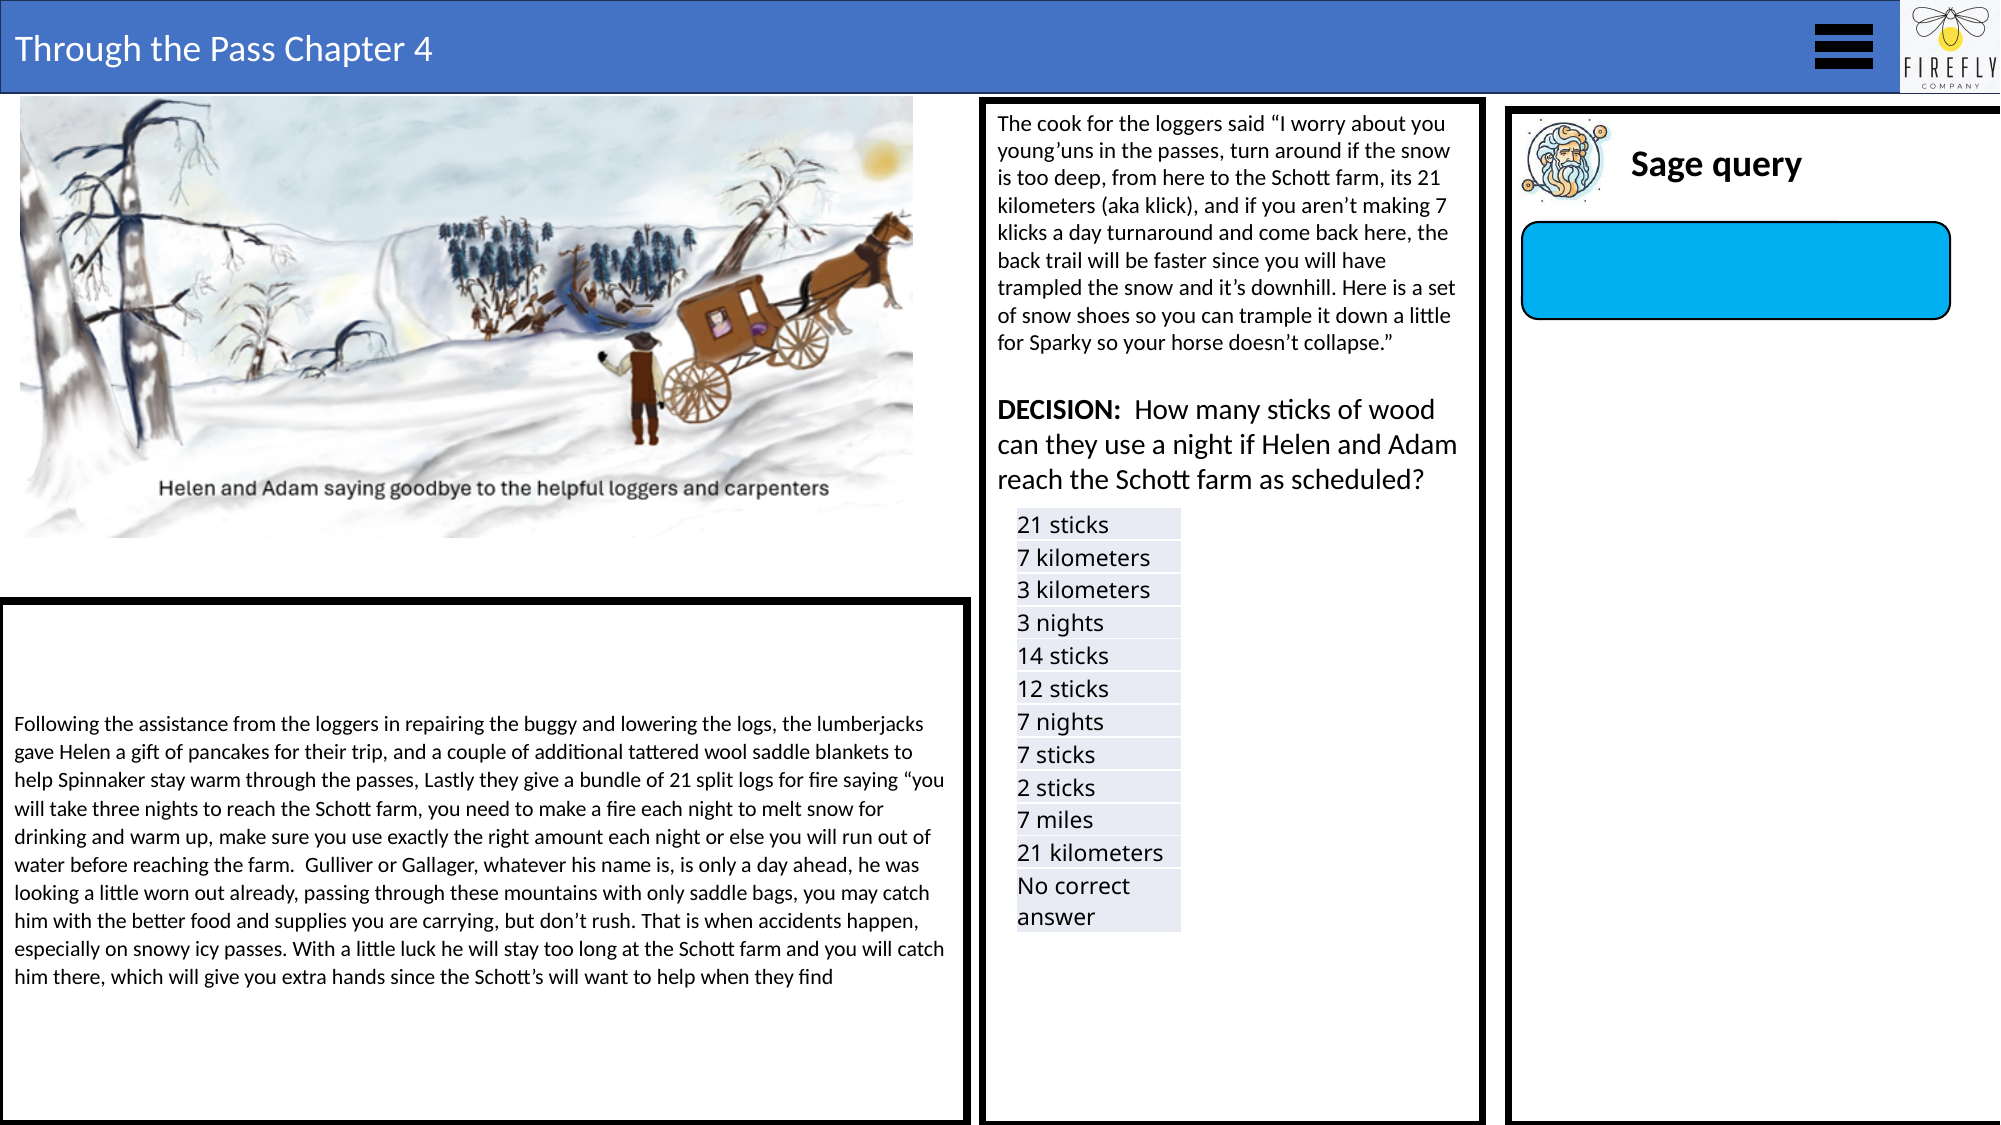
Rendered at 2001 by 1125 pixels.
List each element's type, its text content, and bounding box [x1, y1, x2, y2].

table_header 21 sticks [1017, 508, 1181, 539]
table_cell 7 sticks [1017, 738, 1181, 769]
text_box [1814, 29, 1874, 64]
table_cell 7 nights [1017, 705, 1181, 736]
table_cell 3 kilometers [1017, 574, 1181, 605]
table_cell 2 sticks [1017, 771, 1181, 802]
table_cell 3 nights [1017, 607, 1181, 638]
table_cell No correct answer [1017, 869, 1181, 932]
picture [1498, 93, 1629, 224]
text_box Following the assistance from the loggers in repairing the buggy and lowering the logs, the lumberjacks gave Helen a gift of pancakes for their trip, and a couple of additional tattered wool saddle blankets to help Spinnaker stay warm through the passes, Lastly they give a bundle of 21 split logs for fire saying “you will take three nights to reach the Schott farm, you need to make a fire each night to melt snow for drinking and warm up, make sure you use exactly the right amount each night or else you will run out of water before reaching the farm. Gulliver or Gallager, whatever his name is, is only a day ahead, he was looking a little worn out already, passing through these mountains with only saddle bags, you may catch him with the better food and supplies you are carrying, but don’t rush. That is when accidents happen, especially on snowy icy passes. With a little luck he will stay too long at the Schott farm and you will catch him there, which will give you extra hands since the Schott’s will want to help when they find out a thief has been staying with them.” [0, 600, 968, 1125]
text_box The cook for the loggers said “I worry about you young’uns in the passes, turn around if the snow is too deep, from here to the Schott farm, its 21 kilometers (aka klick), and if you aren’t making 7 klicks a day turnaround and come back here, the back trail will be faster since you will have trampled the snow and it’s downhill. Here is a set of snow shoes so you can trample it down a little for Sparky so your horse doesn’t collapse.” DECISION: How many sticks of wood can they use a night if Helen and Adam reach the Schott farm as scheduled? [982, 100, 1483, 1125]
table_cell 7 miles [1017, 804, 1181, 835]
picture [1900, 0, 2000, 93]
text_box Through the Pass Chapter 4 [0, 0, 2000, 94]
table_cell 12 sticks [1017, 672, 1181, 703]
picture [20, 96, 913, 538]
text_box [1520, 220, 1952, 321]
text_box [1507, 109, 2000, 1125]
table_cell 7 kilometers [1017, 541, 1181, 572]
table_cell 14 sticks [1017, 639, 1181, 670]
table_cell 21 kilometers [1017, 836, 1181, 867]
text_box Sage query [1629, 129, 1988, 194]
